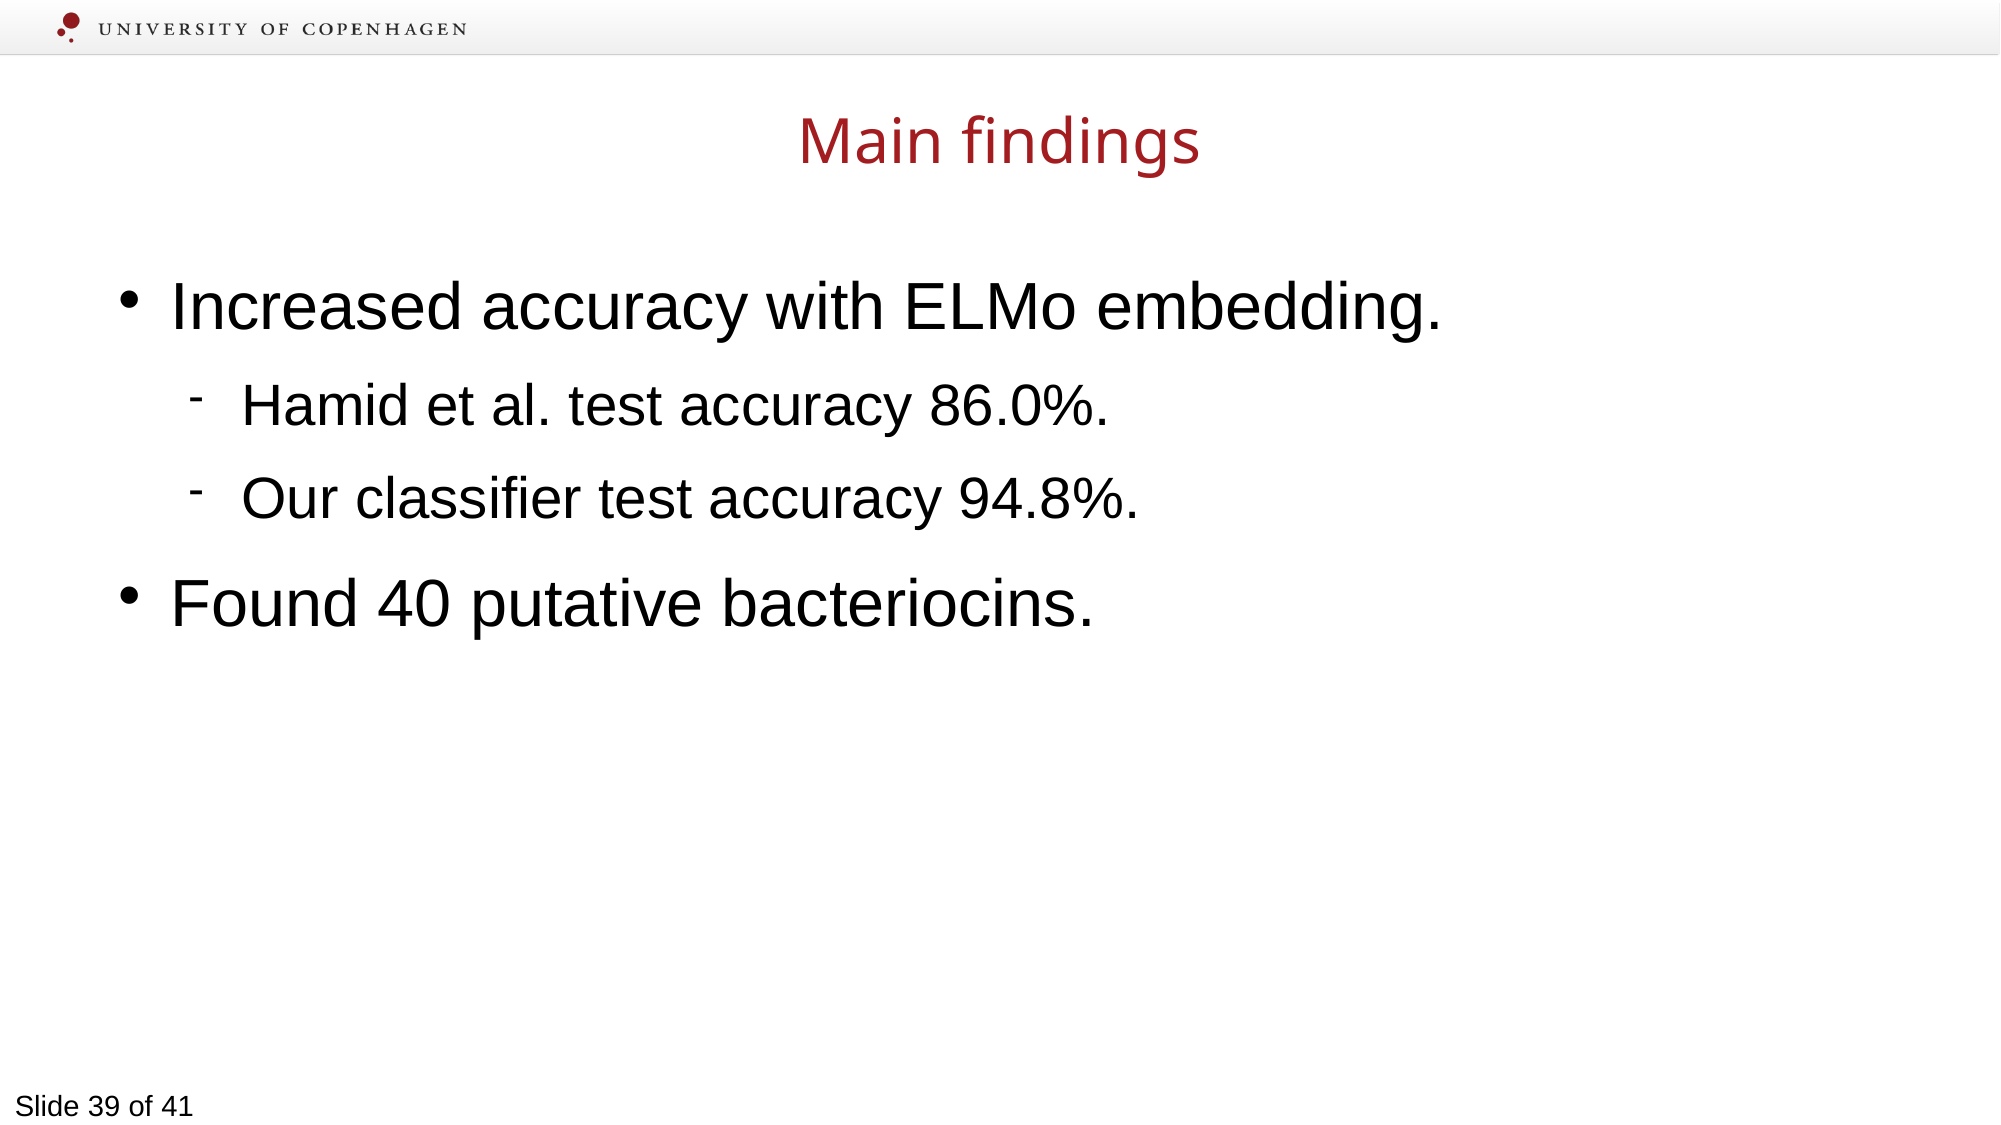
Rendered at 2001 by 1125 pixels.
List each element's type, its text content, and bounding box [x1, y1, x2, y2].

text_box Main findings [99, 44, 1900, 233]
text_box Increased accuracy with ELMo embedding. Hamid et al. test accuracy 86.0%. Our classifier test accuracy 94.8%. Found 40 putative bacteriocins. [99, 263, 1900, 916]
picture [92, 15, 474, 41]
text_box [96, 101, 1903, 243]
